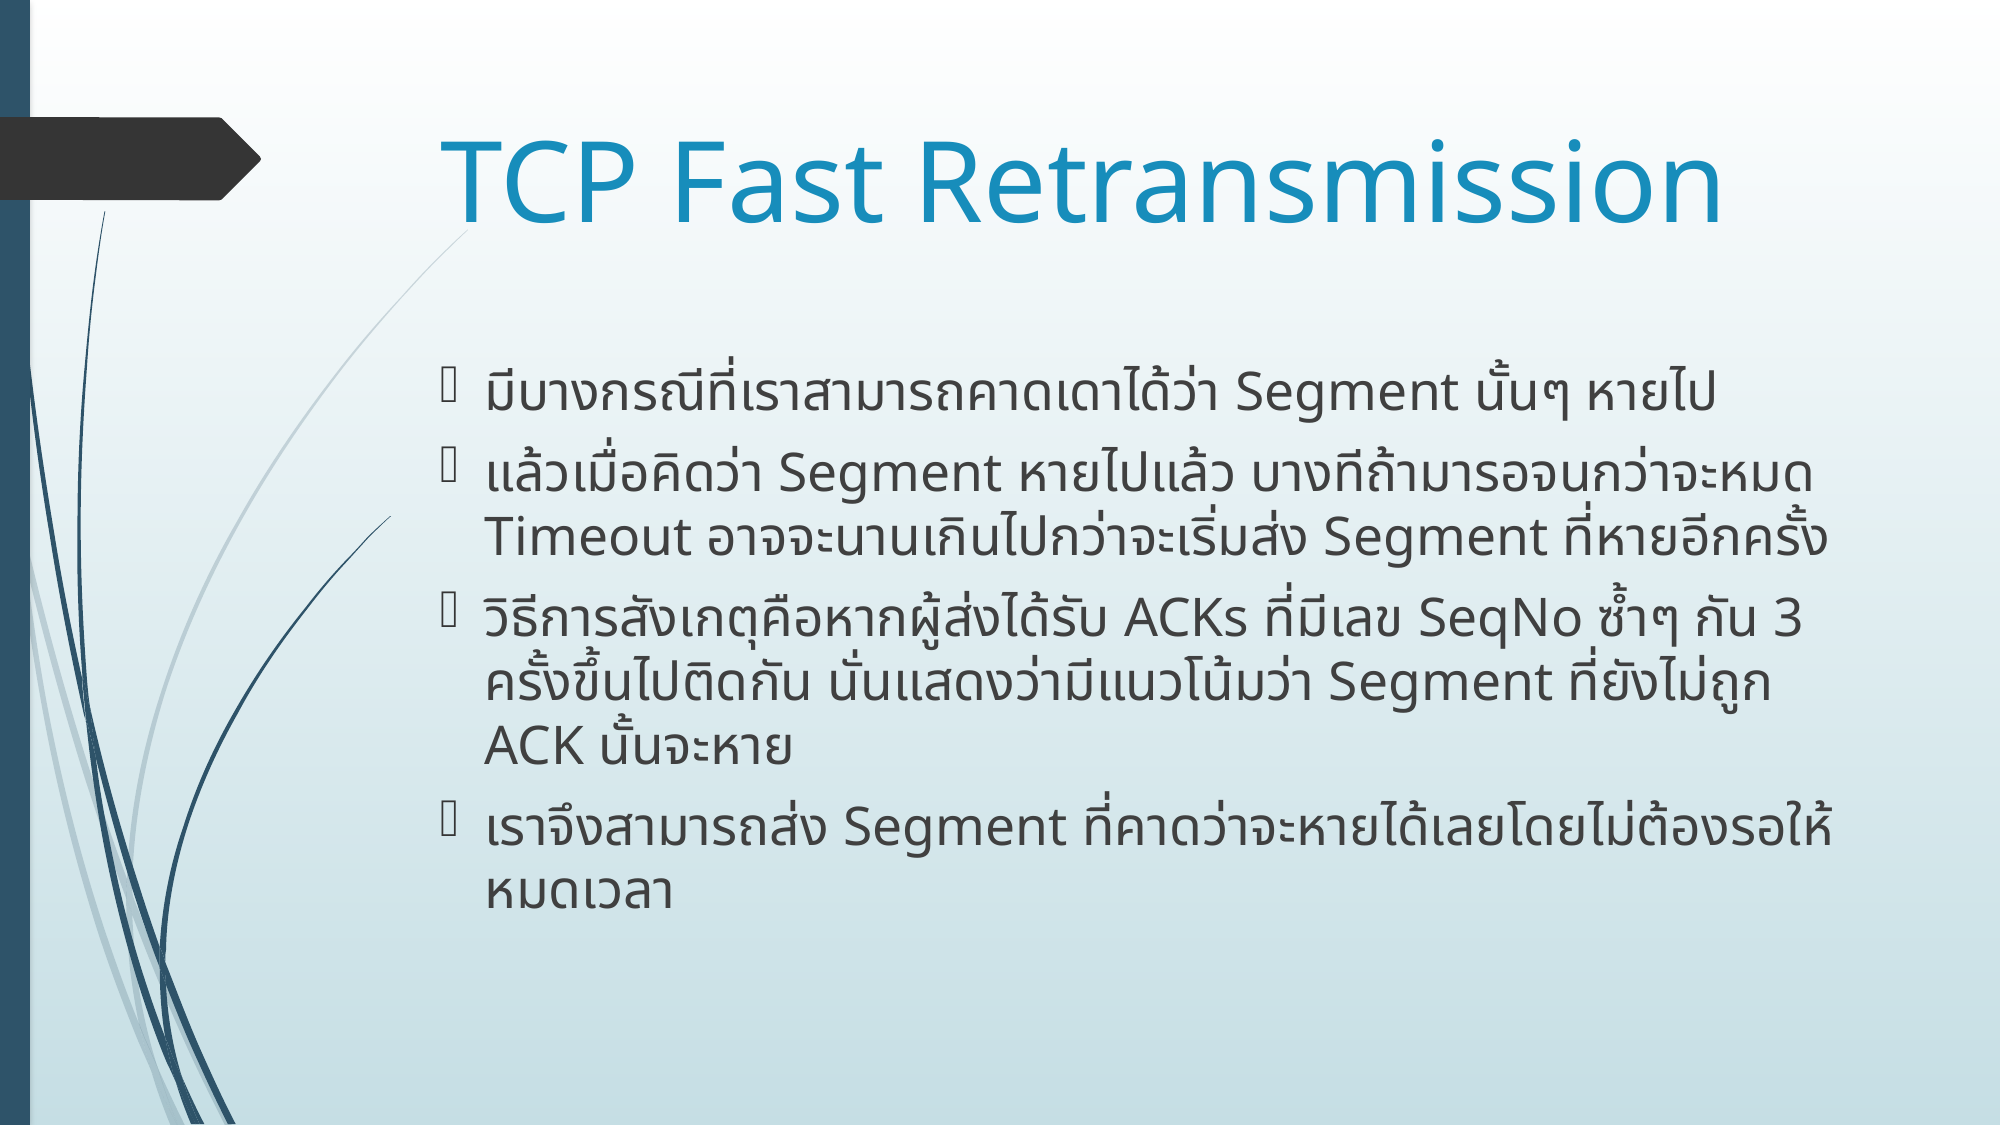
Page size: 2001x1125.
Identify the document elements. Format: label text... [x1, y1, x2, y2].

list มีบางกรณีที่เราสามารถคาดเดาได้ว่า Segment นั้นๆ หายไป แล้วเมื่อคิดว่า Segment หายไปแล้ว บางทีถ้ามารอจนกว่าจะหมด Timeout อาจจะนานเกินไปกว่าจะเริ่มส่ง Segment ที่หายอีกครั้ง วิธีการสังเกตุคือหากผู้ส่งได้รับ ACKs ที่มีเลข SeqNo ซ้ำๆ กัน 3 ครั้งขึ้นไปติดกัน นั่นแสดงว่ามีแนวโน้มว่า Segment ที่ยังไม่ถูก ACK นั้นจะหาย เราจึงสามารถส่ง Segment ที่คาดว่าจะหายได้เลยโดยไม่ต้องรอให้หมดเวลา [424, 350, 1888, 970]
title TCP Fast Retransmission [425, 102, 1888, 313]
